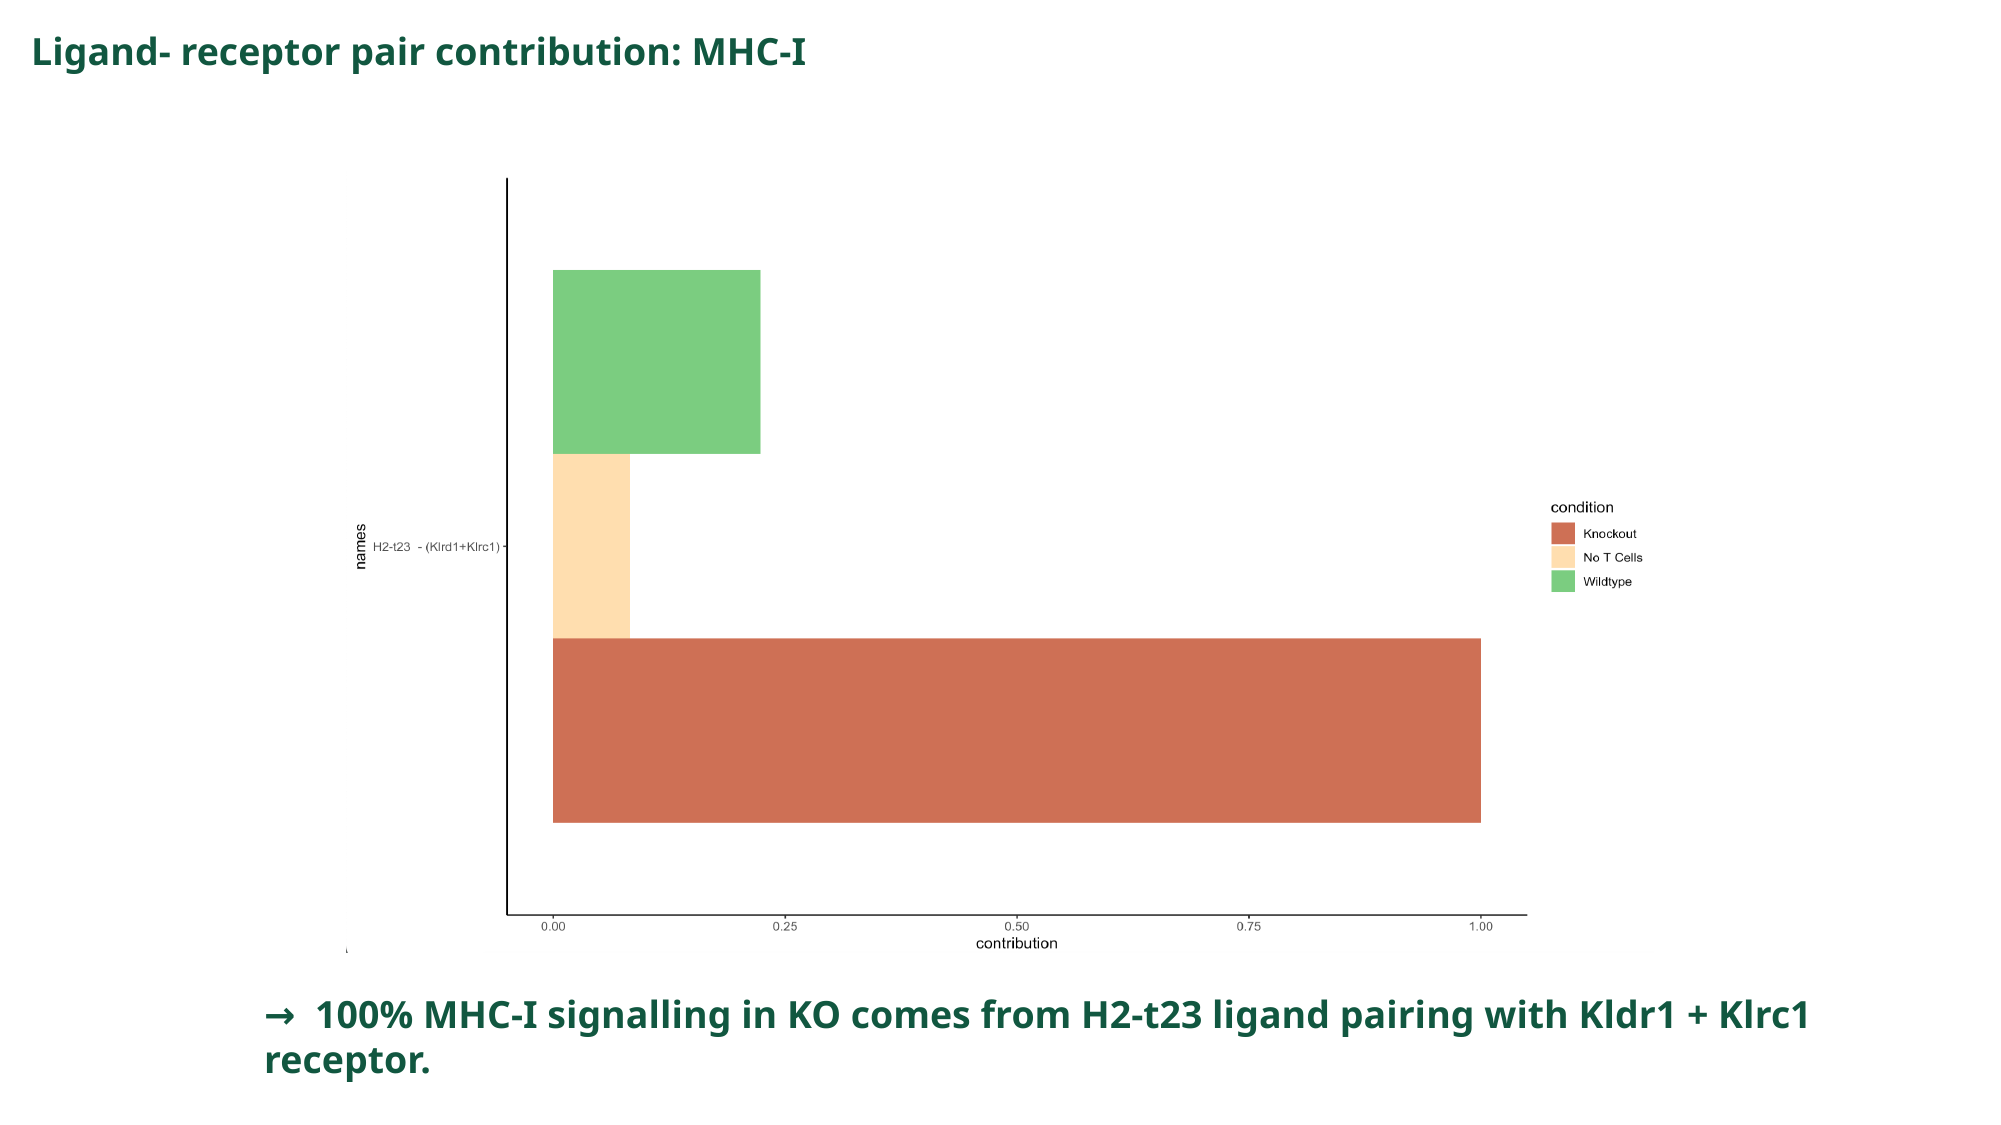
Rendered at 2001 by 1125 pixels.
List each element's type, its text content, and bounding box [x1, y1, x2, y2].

text_box → 100% MHC-I signalling in KO comes from H2-t23 ligand pairing with Kldr1 + Klrc1 receptor. [249, 983, 1943, 1089]
text_box Ligand- receptor pair contribution: MHC-I [16, 20, 1030, 80]
picture [346, 171, 1654, 954]
